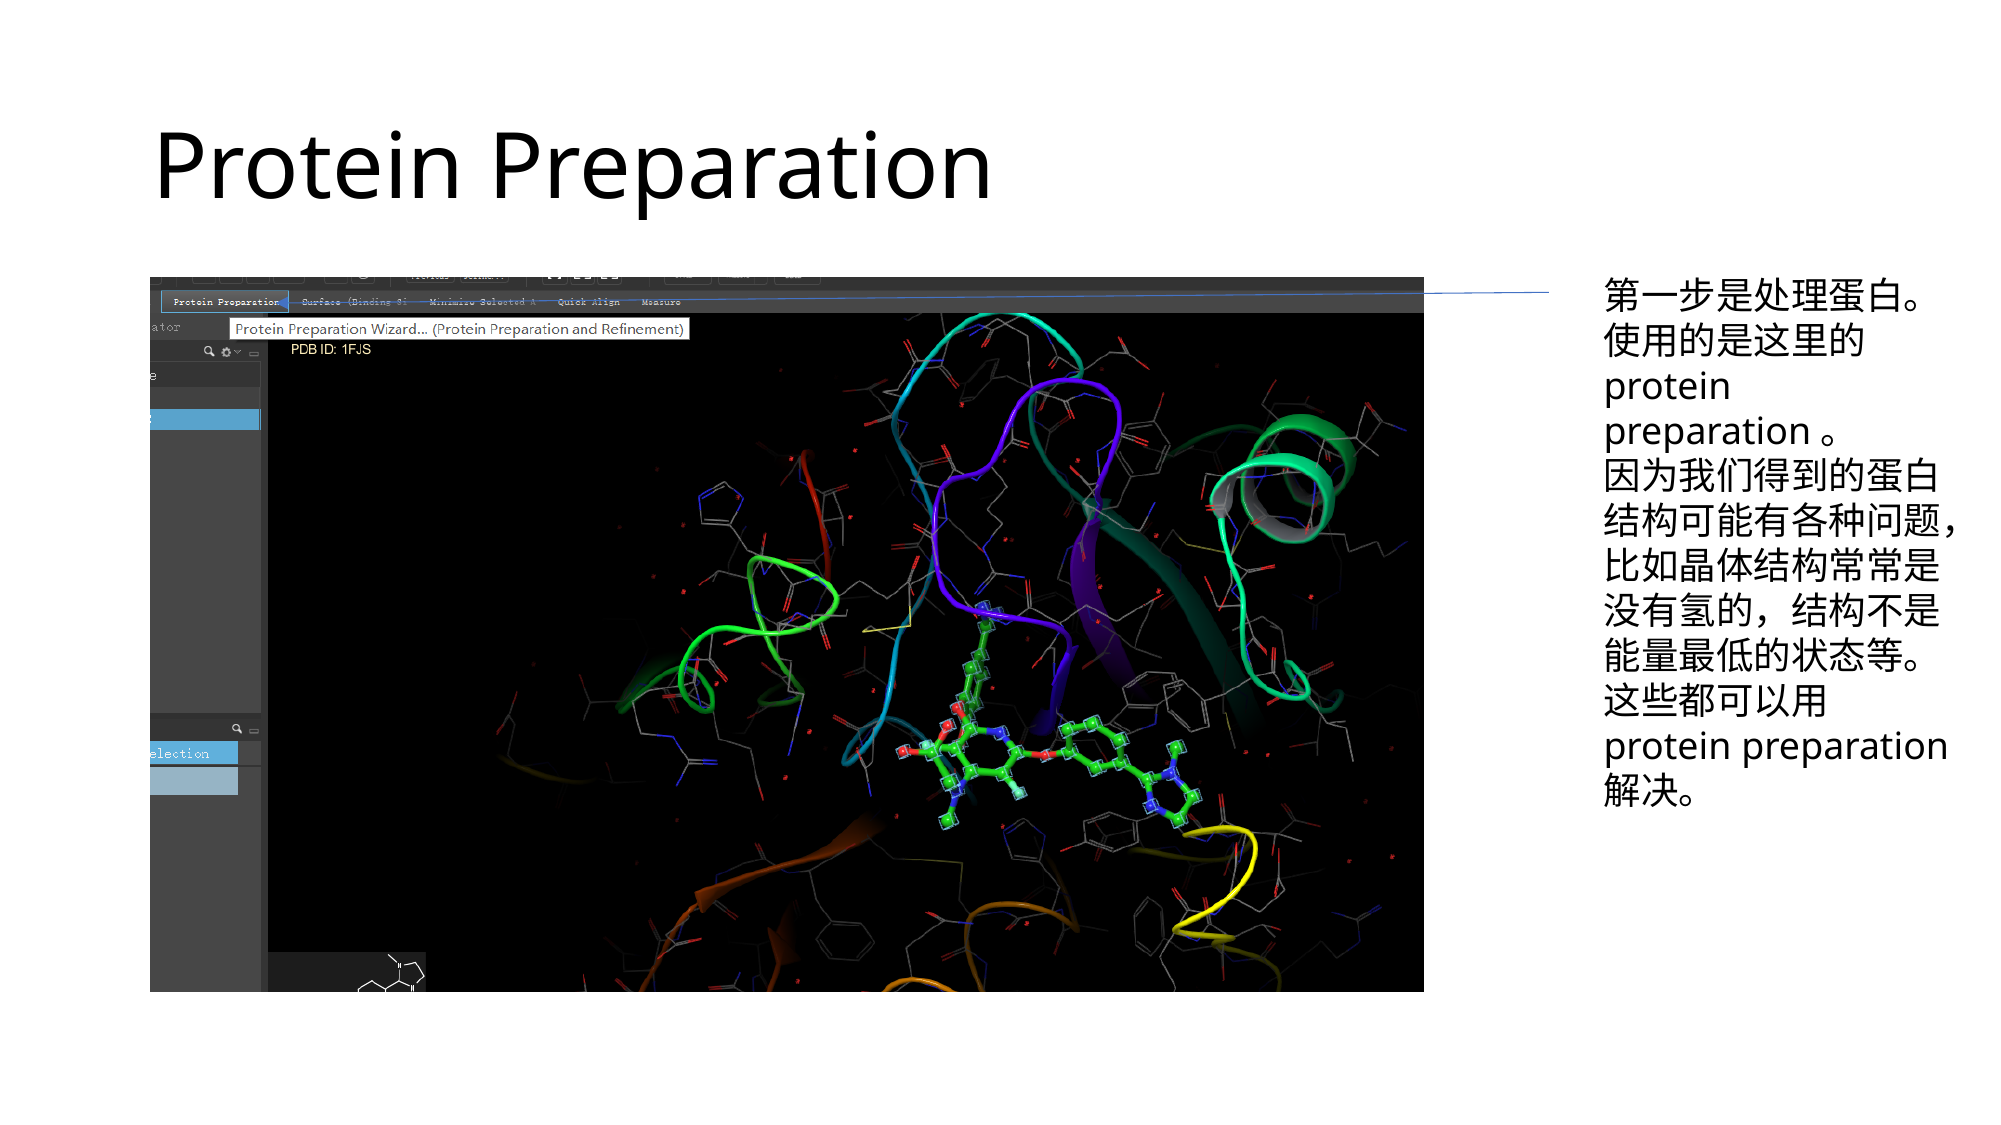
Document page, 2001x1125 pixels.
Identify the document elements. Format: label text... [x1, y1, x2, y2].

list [150, 277, 1424, 992]
title Protein Preparation [137, 59, 1863, 278]
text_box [275, 292, 1549, 303]
text_box 第一步是处理蛋白。使用的是这里的protein preparation。 因为我们得到的蛋白结构可能有各种问题，比如晶体结构常常是没有氢的，结构不是能量最低的状态等。这些都可以用protein preparation解决。 [1588, 264, 1966, 820]
